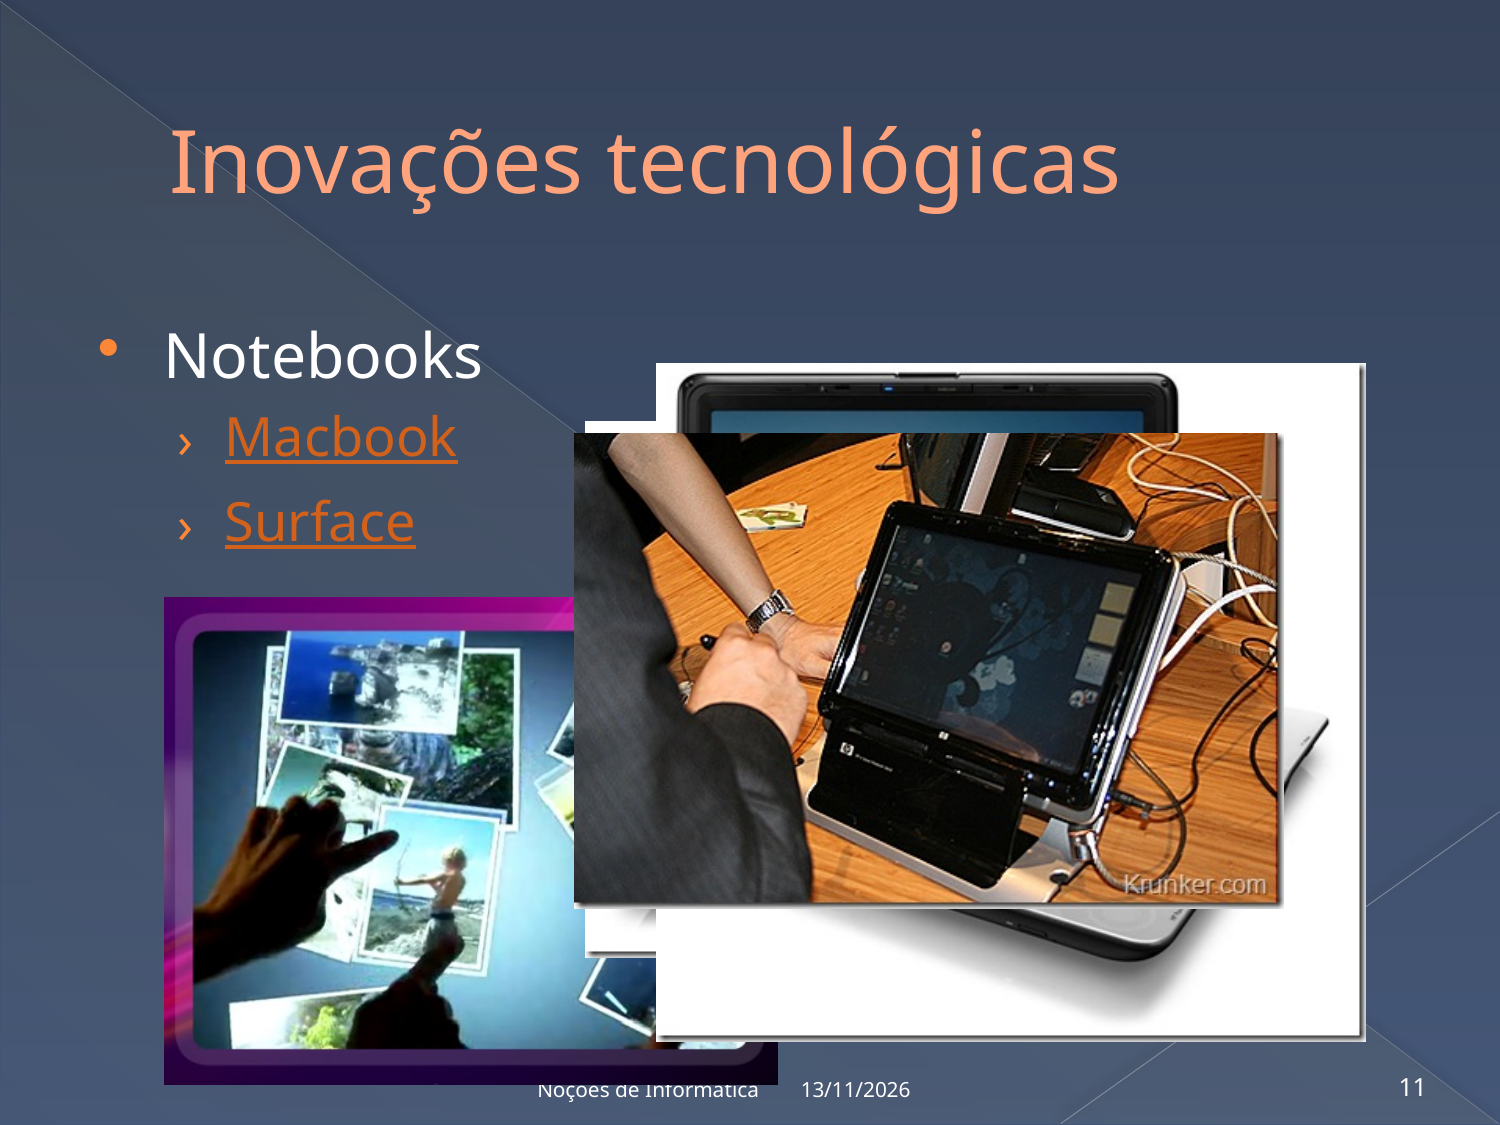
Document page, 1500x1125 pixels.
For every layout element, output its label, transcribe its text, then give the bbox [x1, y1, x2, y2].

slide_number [786, 1062, 1136, 1113]
list Notebooks Macbook Surface [75, 308, 1425, 1059]
title Inovações tecnológicas [75, 43, 1425, 274]
picture [163, 363, 1366, 1085]
footer Noções de Informática [75, 1063, 774, 1113]
slide_number 11 [1359, 1063, 1442, 1113]
